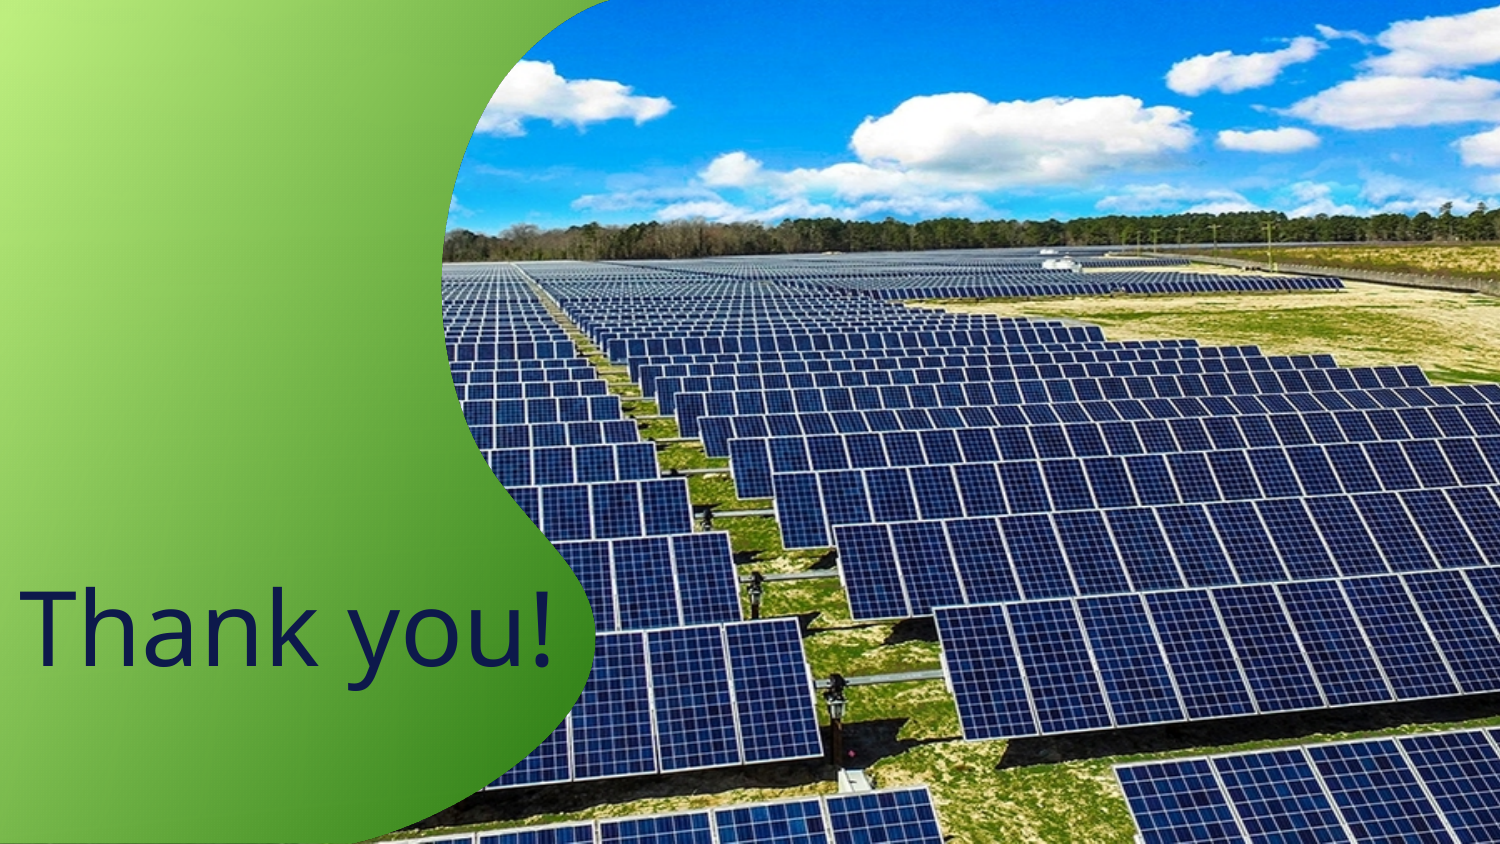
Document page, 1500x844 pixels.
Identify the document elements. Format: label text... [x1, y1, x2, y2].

title Thank you! [0, 428, 594, 844]
picture [0, 0, 1500, 844]
